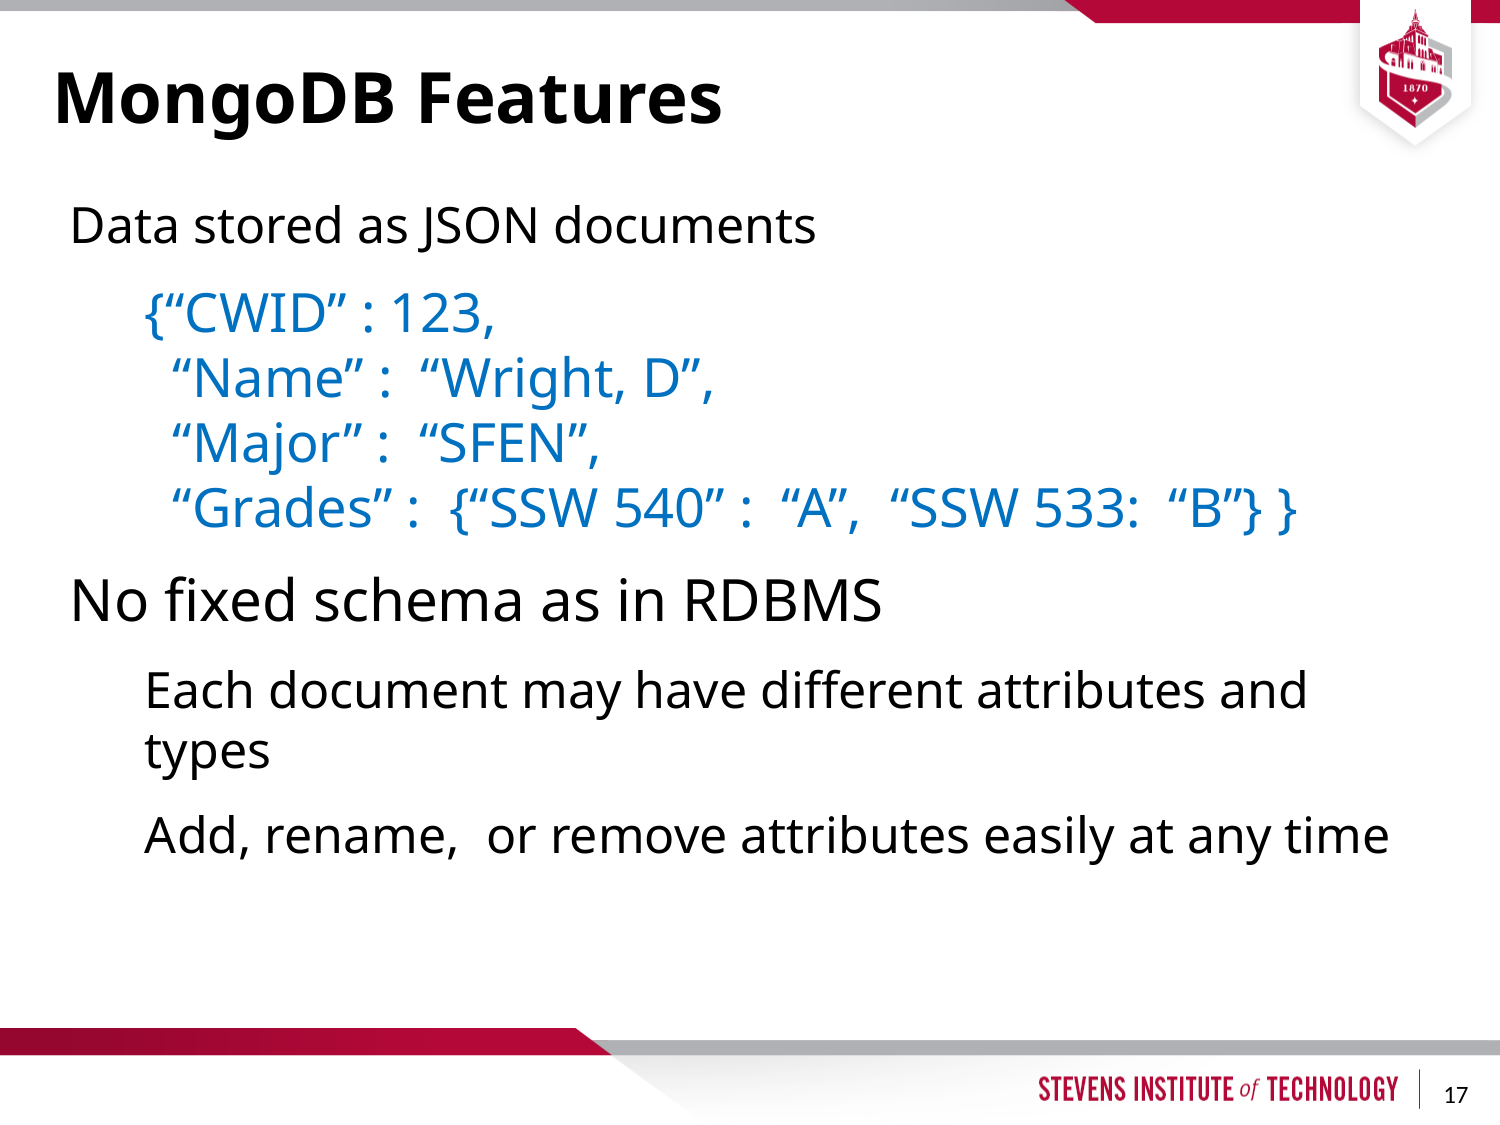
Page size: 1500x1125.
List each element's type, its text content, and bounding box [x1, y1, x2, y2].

picture [0, 1028, 1500, 1125]
title MongoDB Features [37, 45, 1338, 150]
list Data stored as JSON documents {“CWID” : 123, “Name” : “Wright, D”, “Major” : “SFEN”, “Grades” : {“SSW 540” : “A”, “SSW 533: “B”} } No fixed schema as in RDBMS Each document may have different attributes and types Add, rename, or remove attributes easily at any time [55, 186, 1443, 927]
slide_number 17 [1428, 1071, 1490, 1108]
picture [0, 0, 1500, 160]
